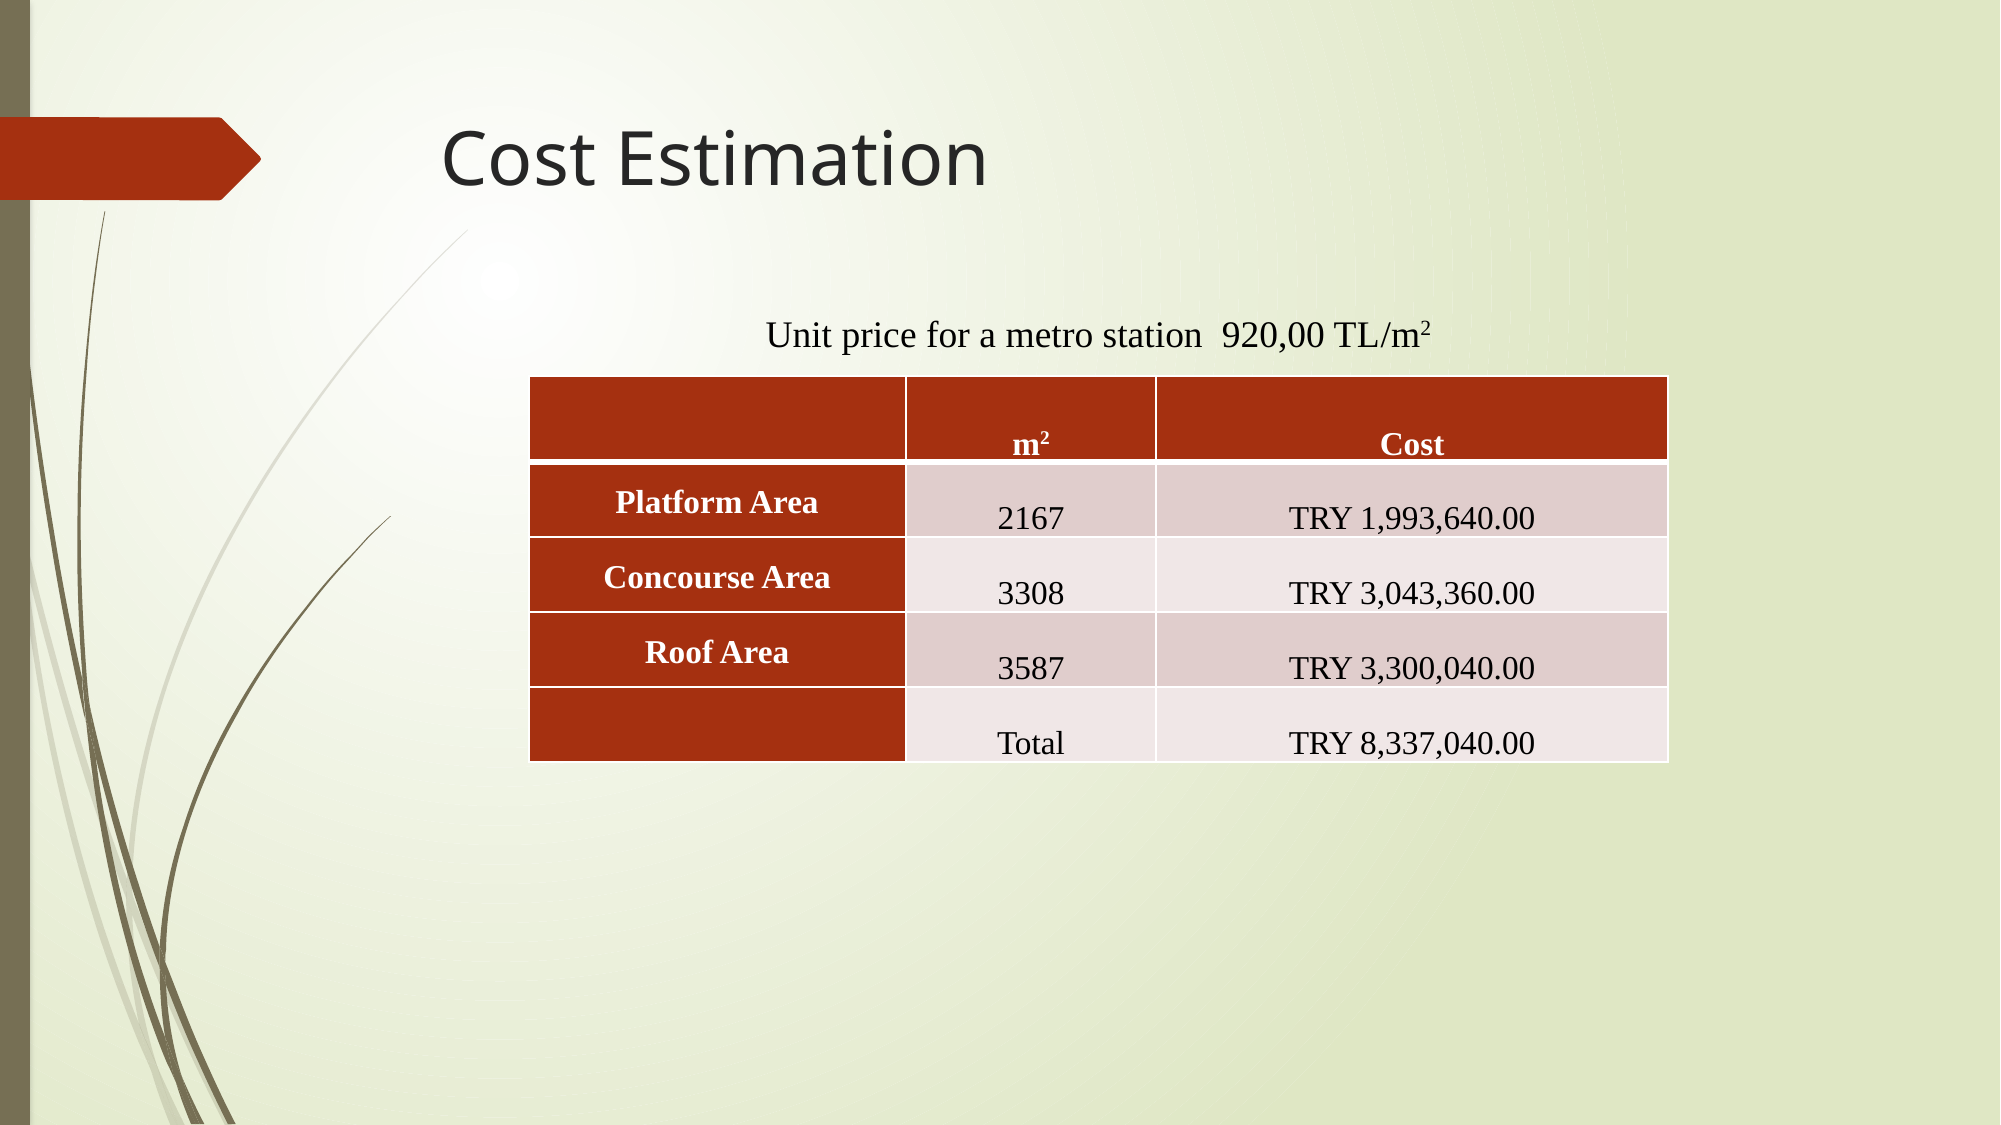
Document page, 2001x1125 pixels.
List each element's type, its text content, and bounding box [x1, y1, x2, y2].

table_cell Concourse Area [530, 538, 905, 611]
table_cell 3587 [907, 613, 1155, 686]
table_cell 3308 [907, 538, 1155, 611]
table_header Cost [1157, 377, 1667, 459]
table_header [530, 377, 905, 459]
title Cost Estimation [425, 102, 1888, 313]
table_cell TRY 3,043,360.00 [1157, 538, 1667, 611]
table_cell TRY 3,300,040.00 [1157, 613, 1667, 686]
table_cell Total [907, 688, 1155, 761]
table_cell Platform Area [530, 465, 905, 536]
table_cell TRY 1,993,640.00 [1157, 465, 1667, 536]
table_header m2 [907, 377, 1155, 459]
table_cell 2167 [907, 465, 1155, 536]
table_cell [530, 688, 905, 761]
table_cell Roof Area [530, 613, 905, 686]
table_cell TRY 8,337,040.00 [1157, 688, 1667, 761]
text_box Unit price for a metro station 920,00 TL/m2 [528, 295, 1669, 362]
